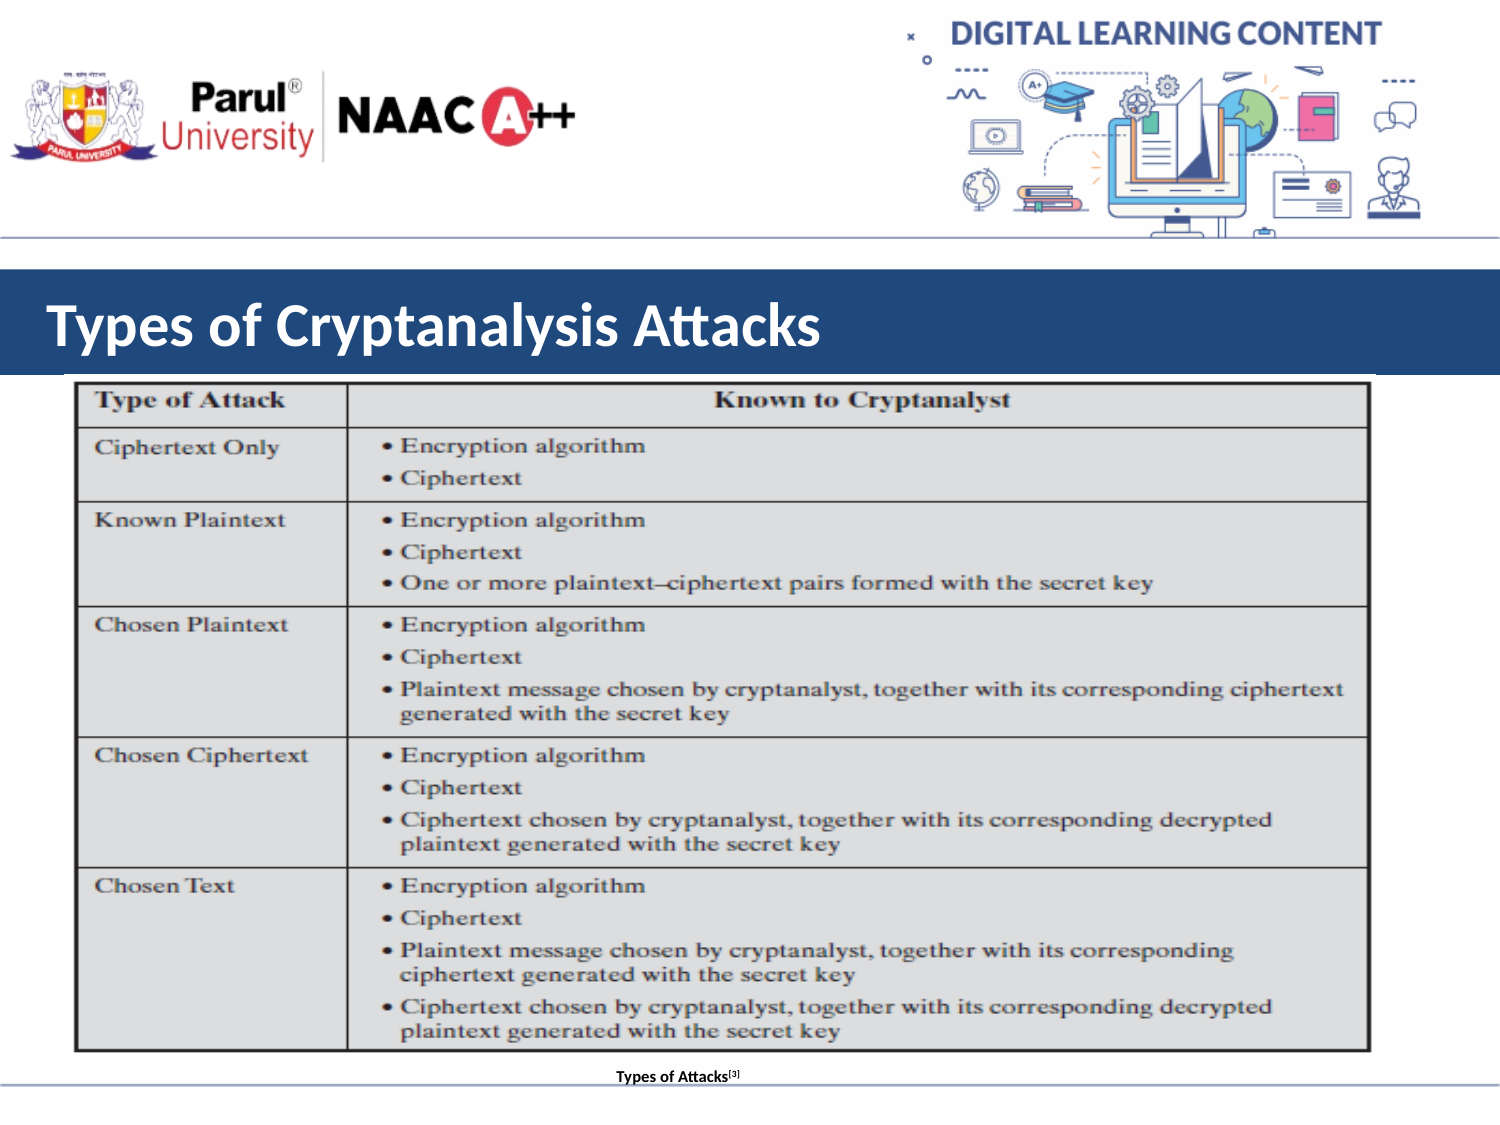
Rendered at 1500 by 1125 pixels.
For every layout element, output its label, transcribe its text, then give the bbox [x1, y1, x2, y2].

text_box [0, 269, 1500, 375]
text_box Types of Cryptanalysis Attacks [31, 276, 1469, 368]
text_box Types of Attacks[3] [595, 1067, 763, 1094]
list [64, 374, 1377, 1059]
picture [0, 0, 1500, 269]
picture [0, 375, 1500, 1118]
